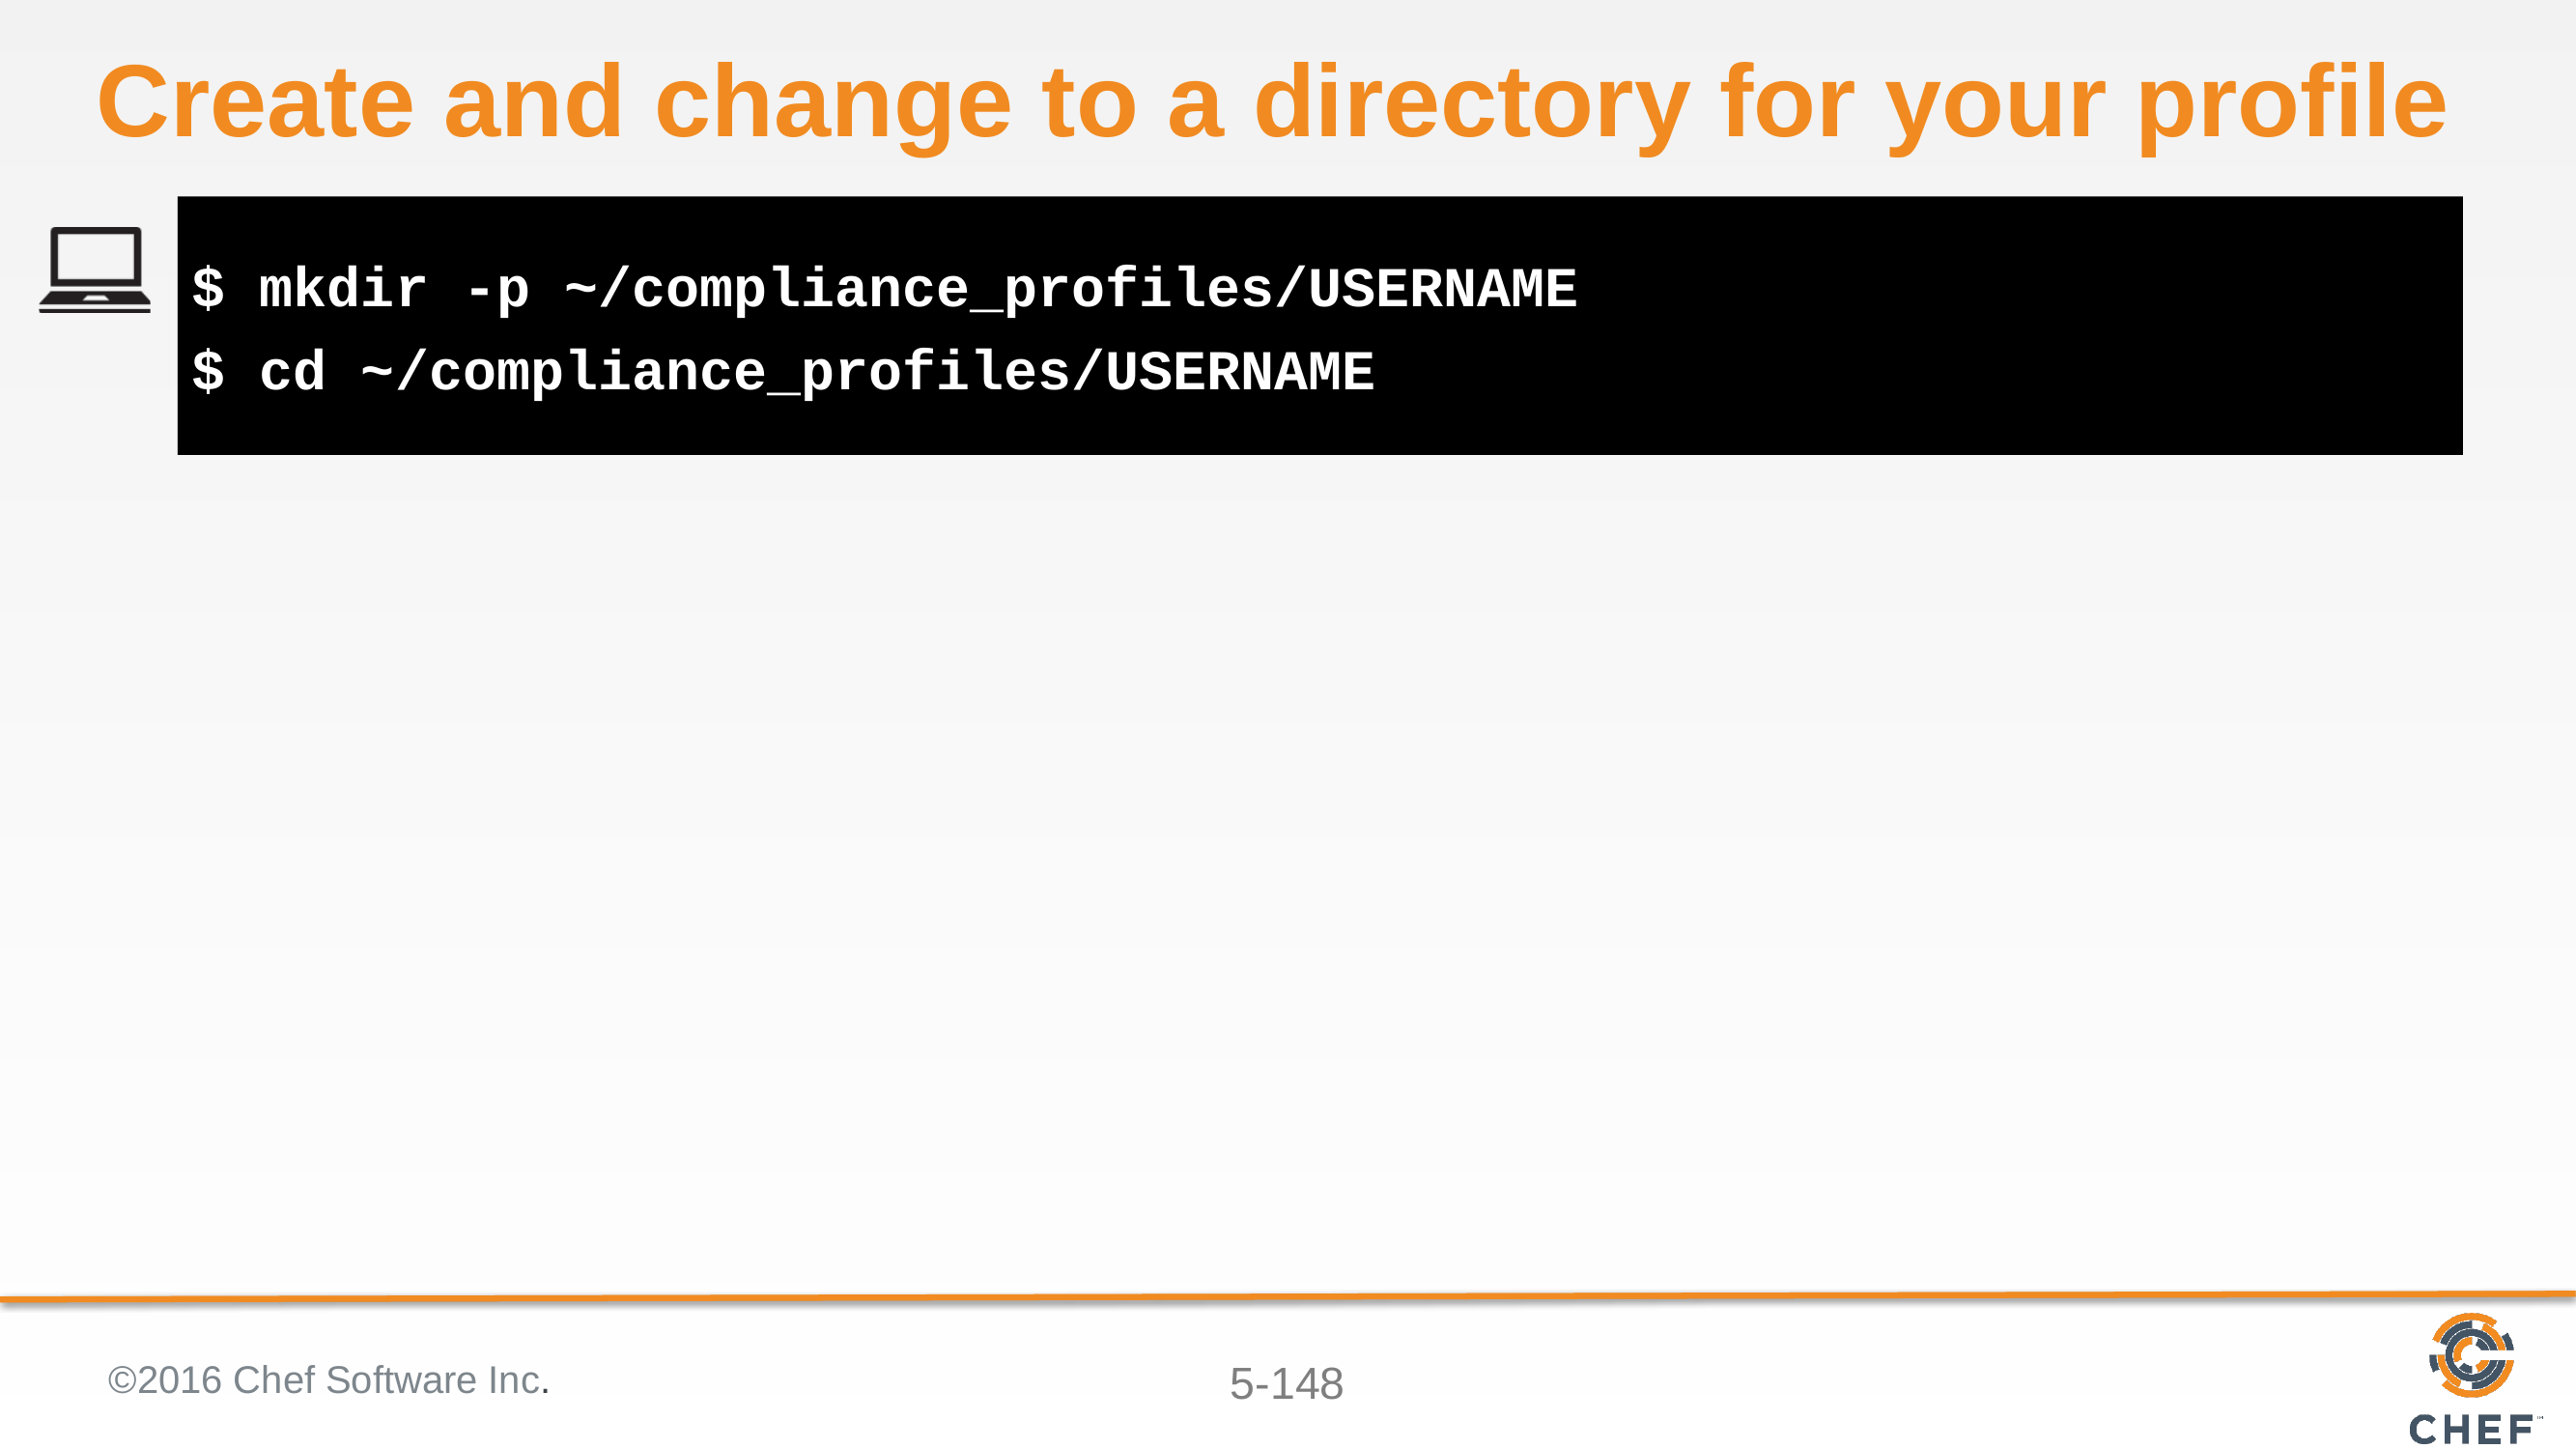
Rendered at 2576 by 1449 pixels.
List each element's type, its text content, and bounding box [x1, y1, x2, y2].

list $ mkdir -p ~/compliance_profiles/USERNAME $ cd ~/compliance_profiles/USERNAME [177, 196, 2463, 455]
picture [2399, 1297, 2551, 1449]
title Create and change to a directory for your profile [96, 48, 2463, 180]
